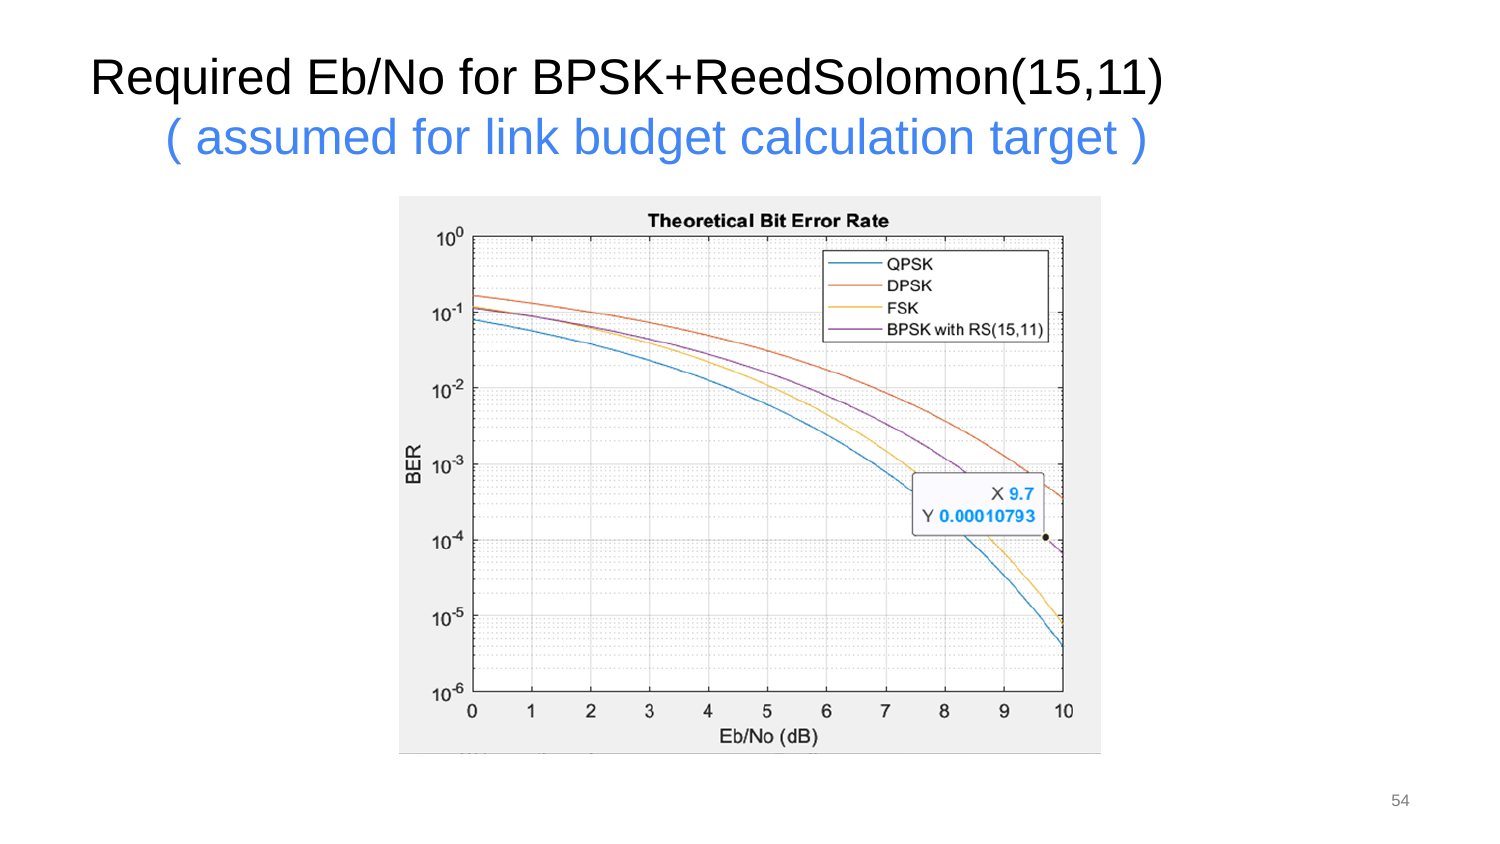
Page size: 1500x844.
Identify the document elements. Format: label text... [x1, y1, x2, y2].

slide_number 54 [1200, 782, 1425, 827]
title Required Eb/No for BPSK+ReedSolomon(15,11) ( assumed for link budget calculation target ) [75, 33, 1438, 175]
picture [398, 196, 1101, 754]
